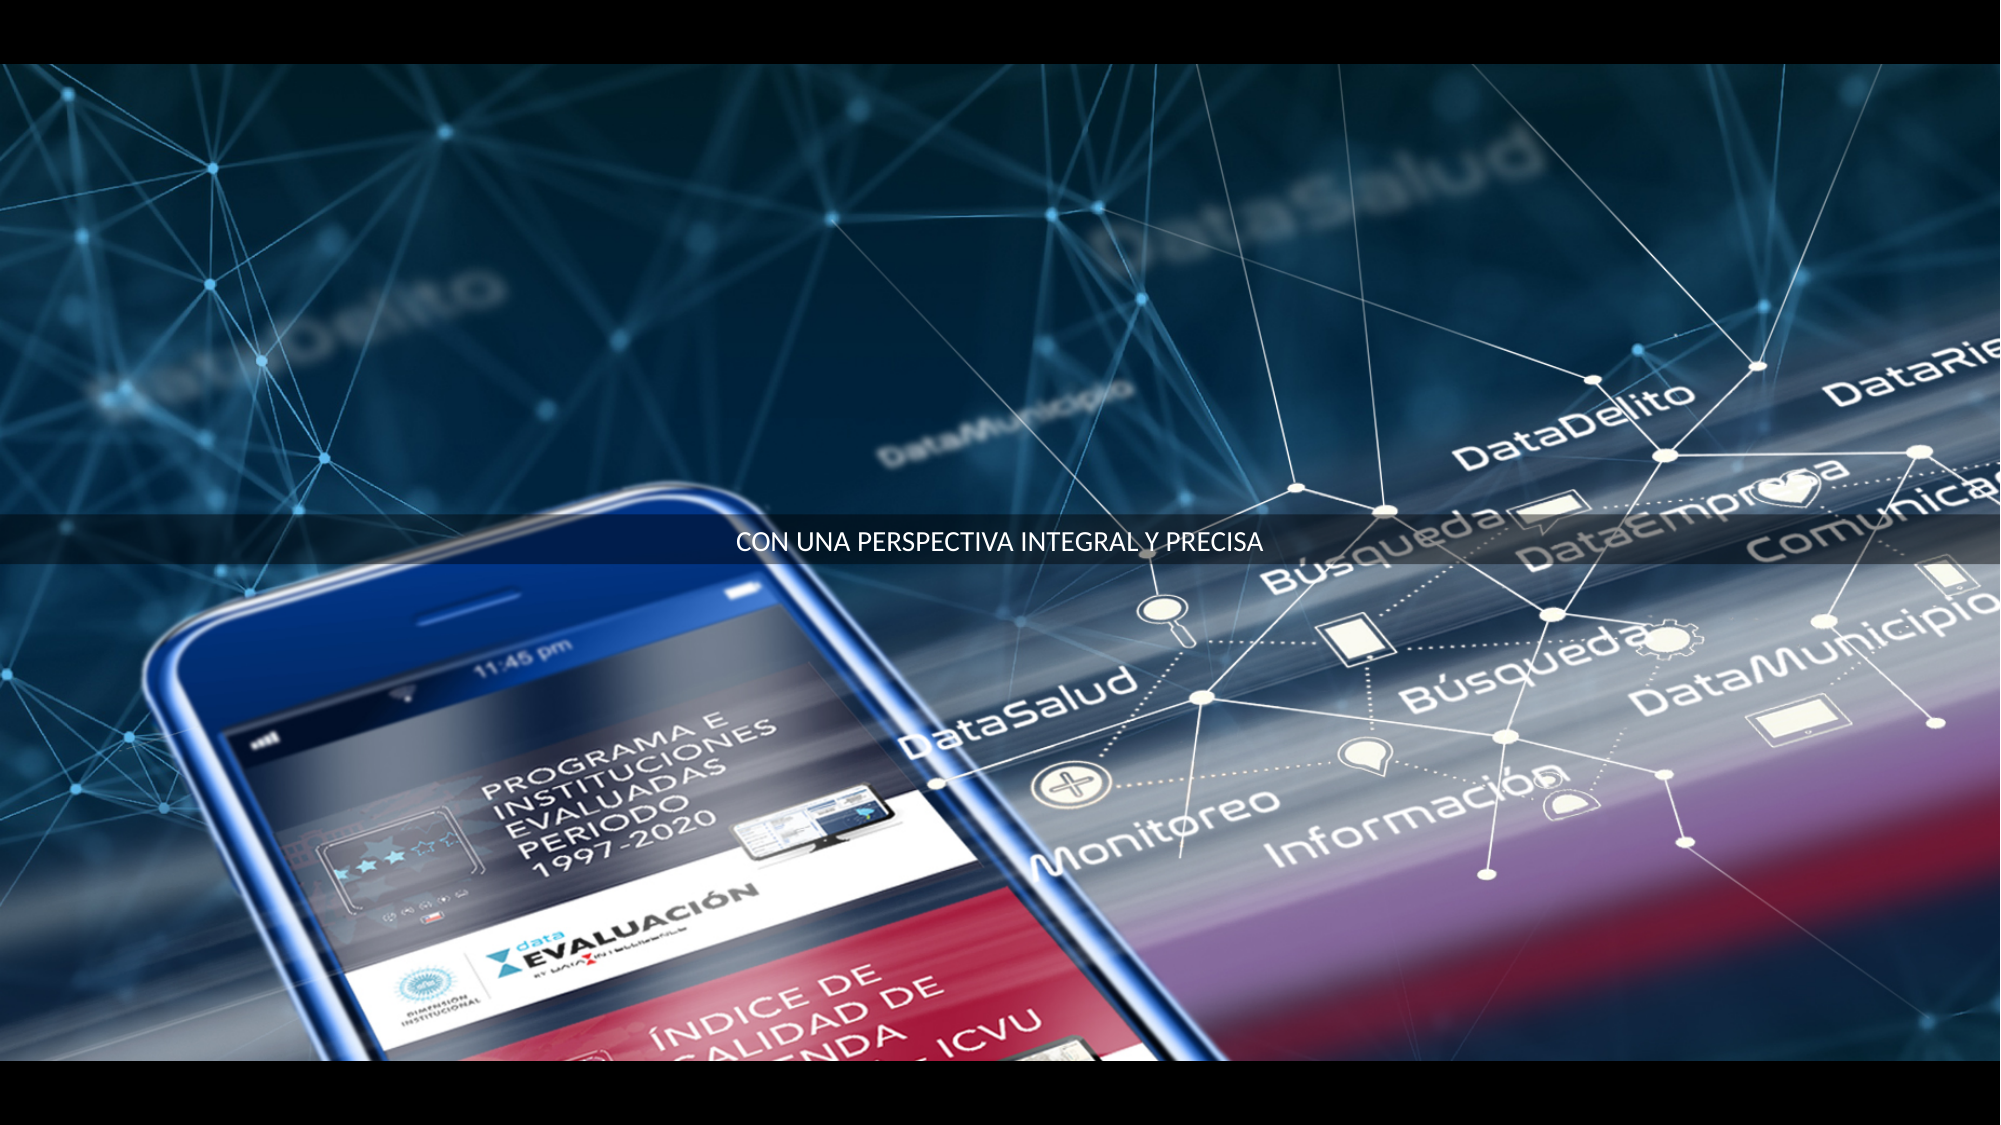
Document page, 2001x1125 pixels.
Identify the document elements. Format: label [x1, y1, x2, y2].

picture [1977, 119, 1985, 125]
picture [0, 64, 2000, 1061]
